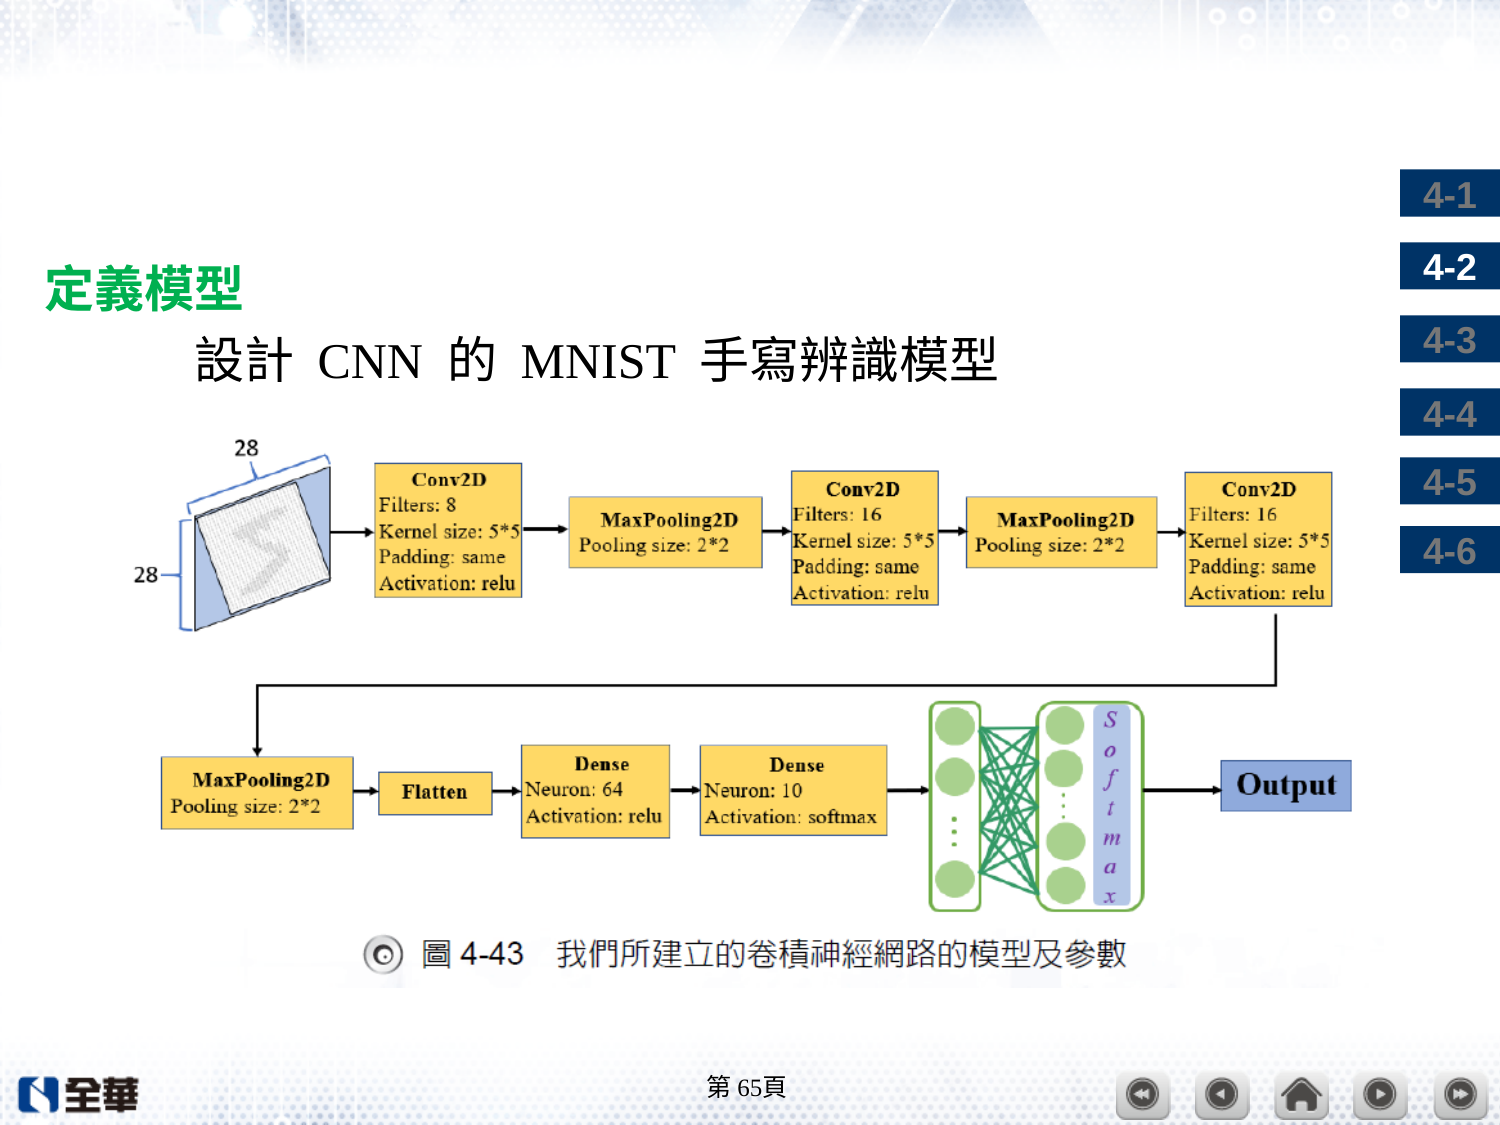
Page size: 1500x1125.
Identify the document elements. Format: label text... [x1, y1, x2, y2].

picture [0, 0, 1500, 1125]
list 定義模型 設計 CNN 的 MNIST 手寫辨識模型 [29, 219, 1386, 1048]
